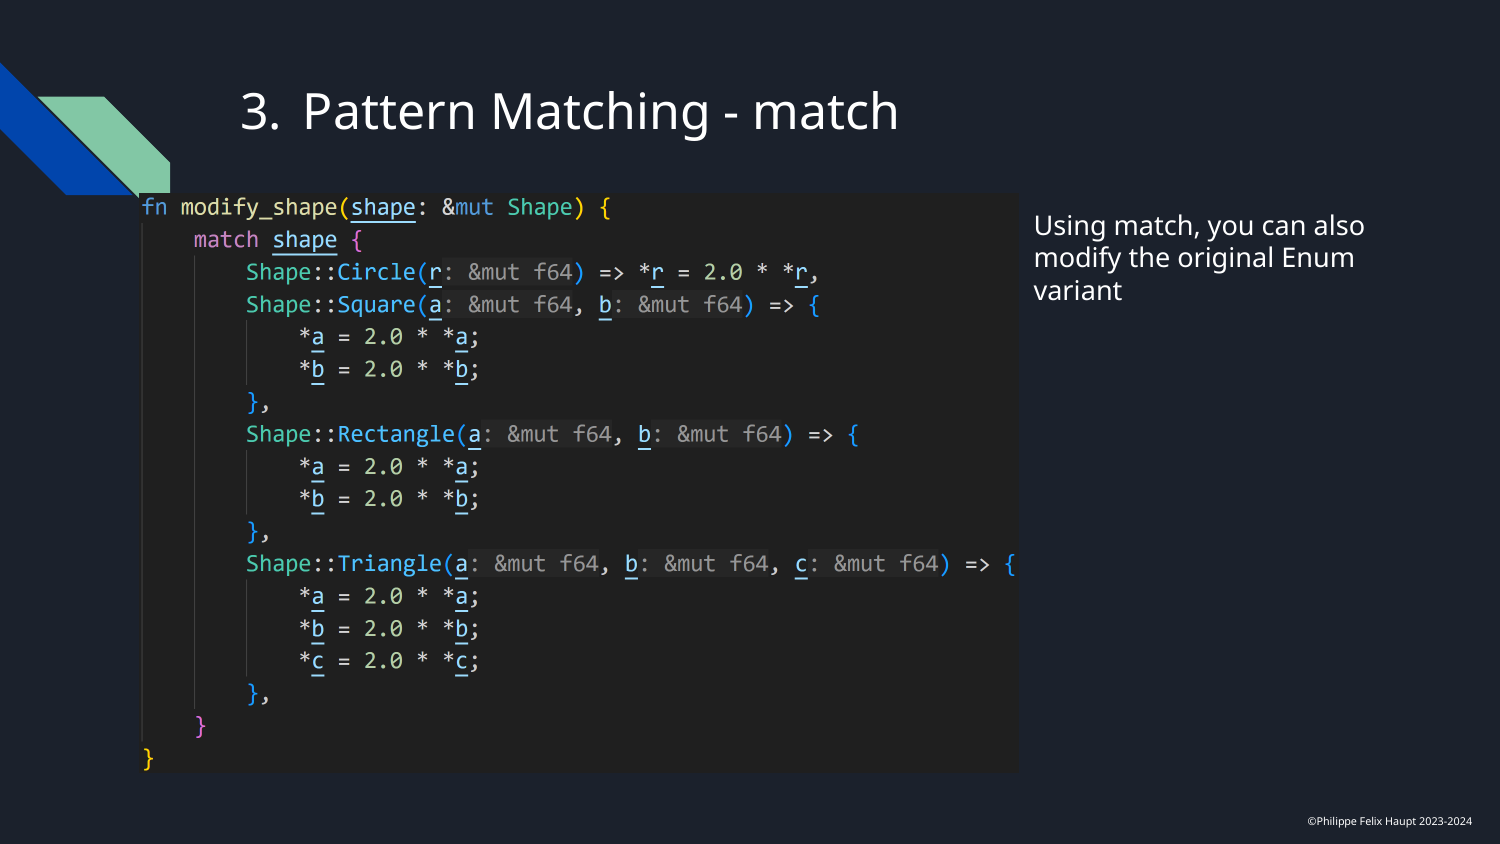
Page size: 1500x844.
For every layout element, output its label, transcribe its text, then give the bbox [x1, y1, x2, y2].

text_box Using match, you can also modify the original Enum variant [1020, 193, 1442, 321]
text_box ©Philippe Felix Haupt 2023-2024 [1292, 801, 1500, 844]
picture [139, 192, 1019, 773]
title Pattern Matching - match [212, 64, 1368, 193]
